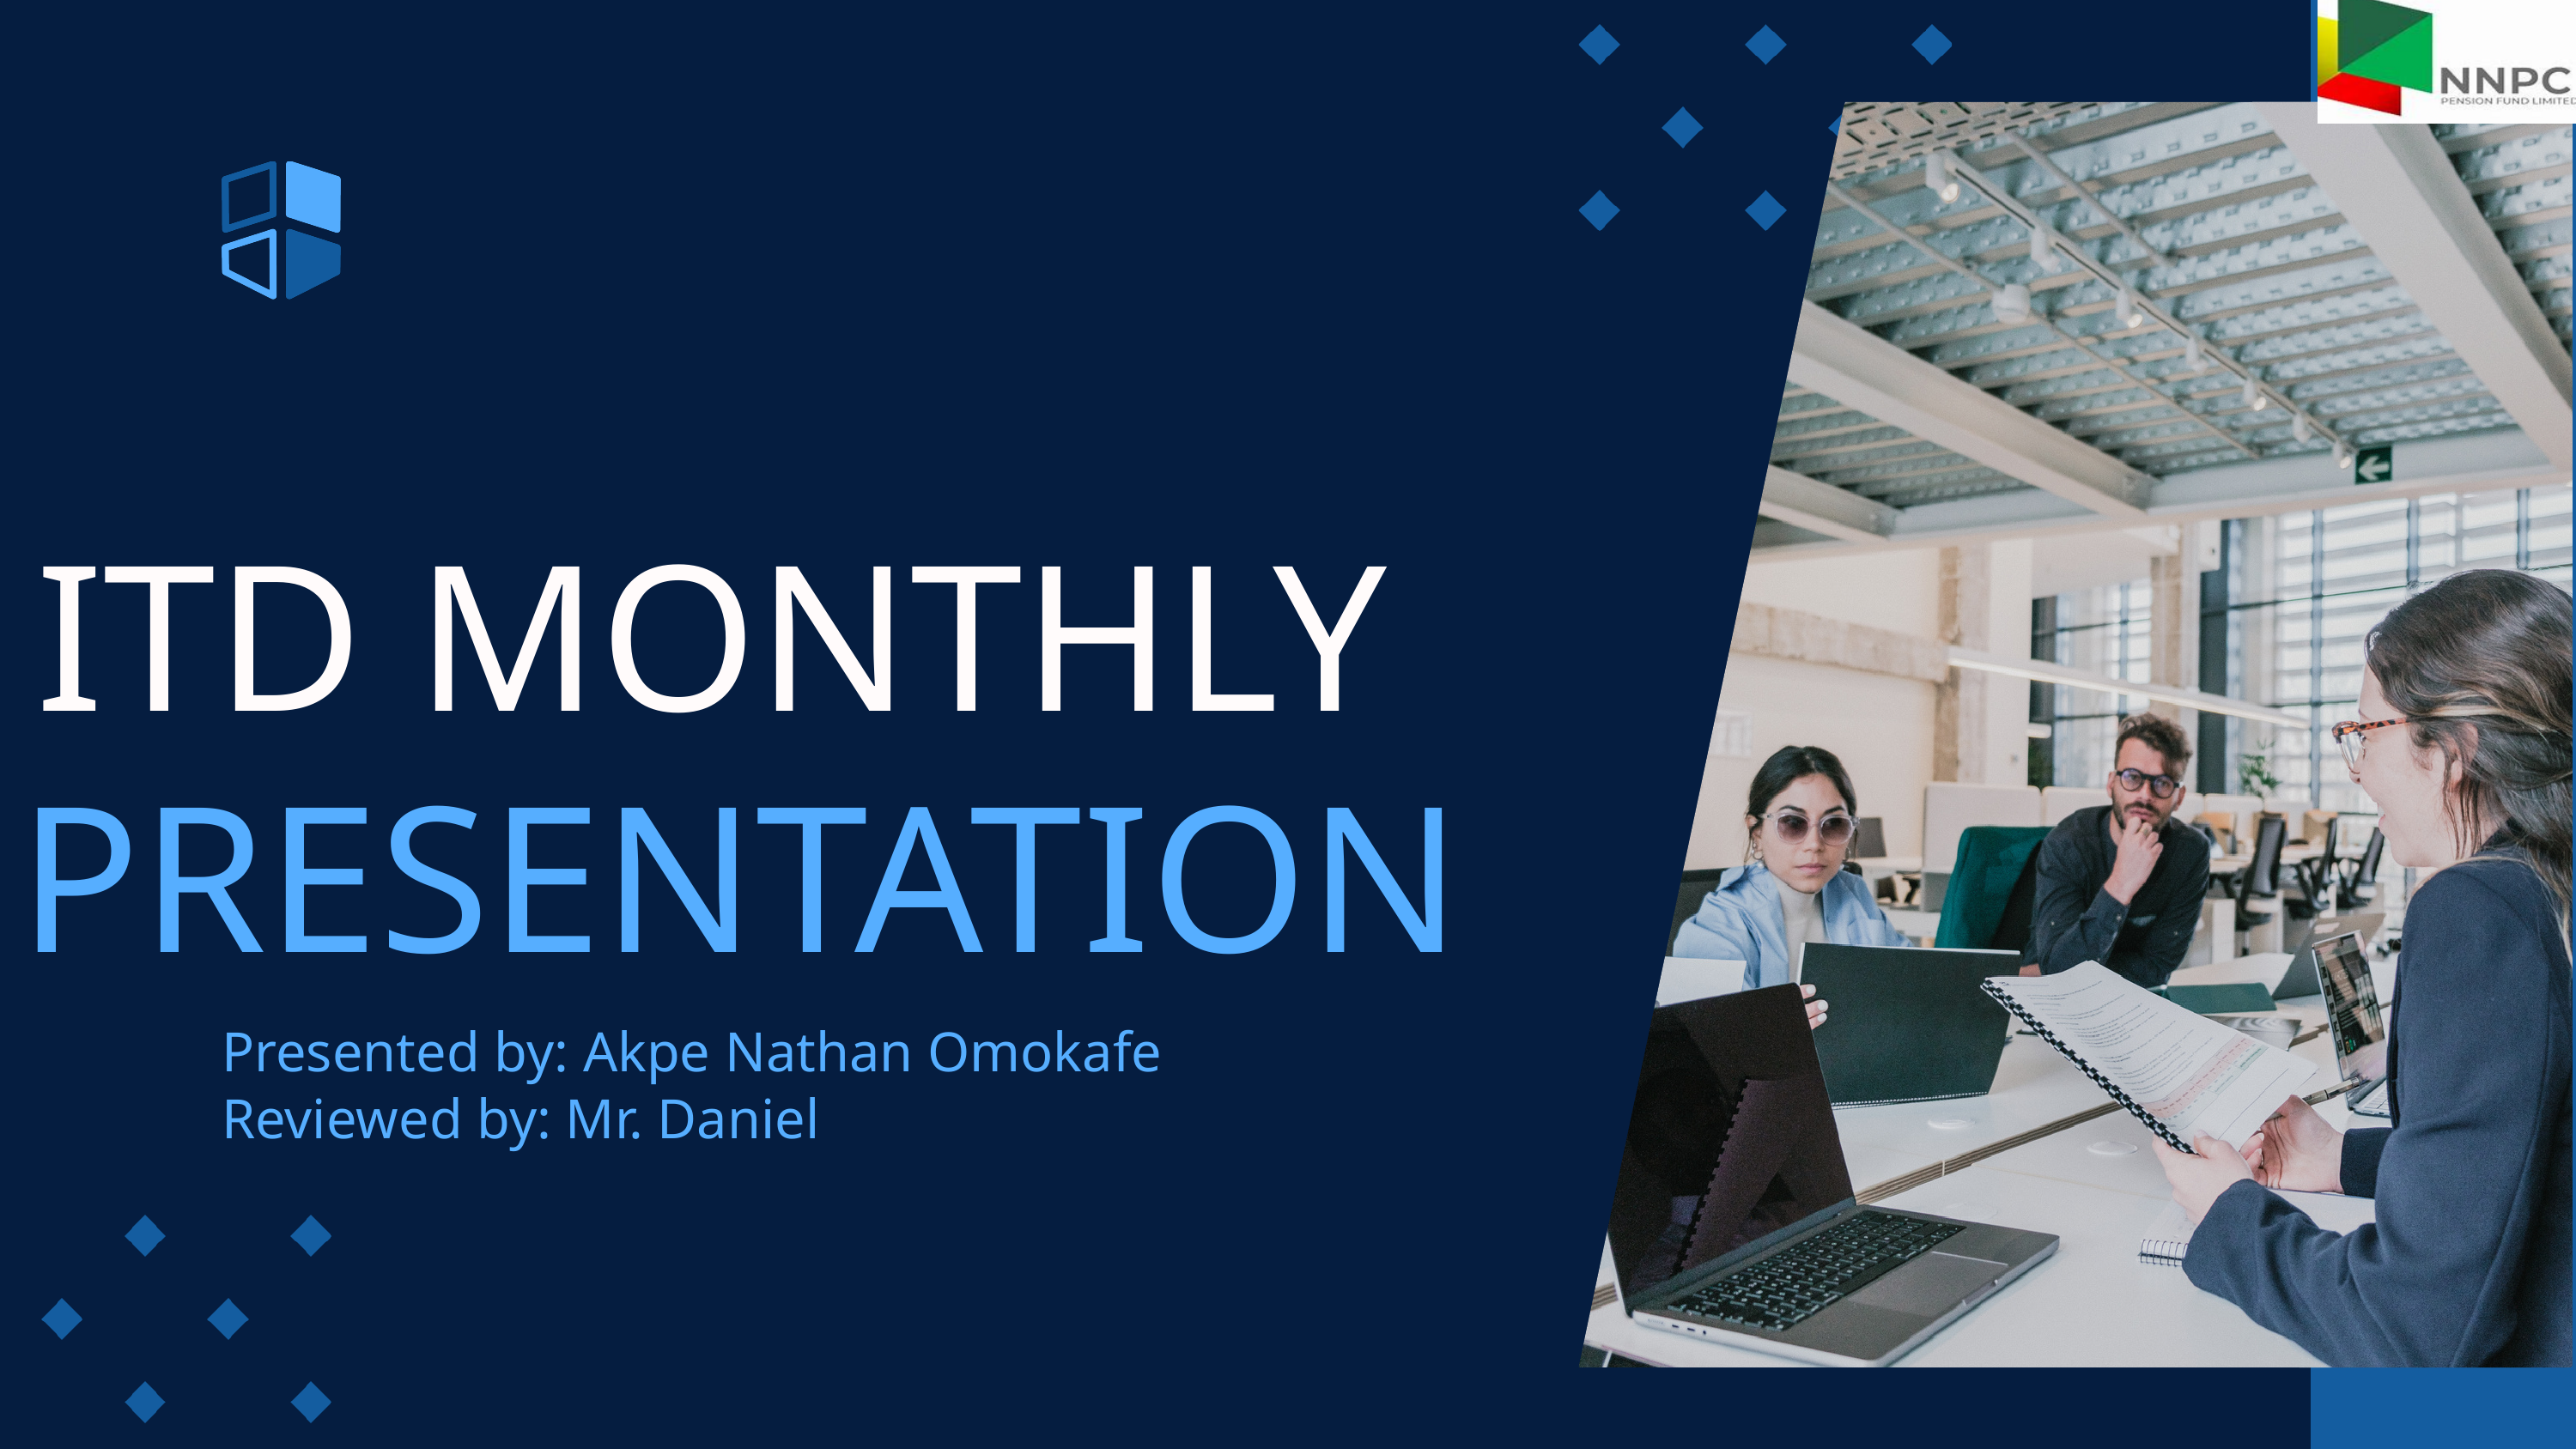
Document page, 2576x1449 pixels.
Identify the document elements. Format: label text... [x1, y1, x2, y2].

text_box [1578, 0, 1953, 101]
text_box PRESENTATION [18, 749, 1574, 993]
picture [2318, 0, 2576, 124]
text_box [222, 161, 341, 300]
text_box ITD MONTHLY [35, 509, 1574, 749]
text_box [1578, 101, 2573, 1368]
text_box [0, 1215, 331, 1449]
text_box Presented by: Akpe Nathan Omokafe Reviewed by: Mr. Daniel [222, 1016, 1337, 1216]
